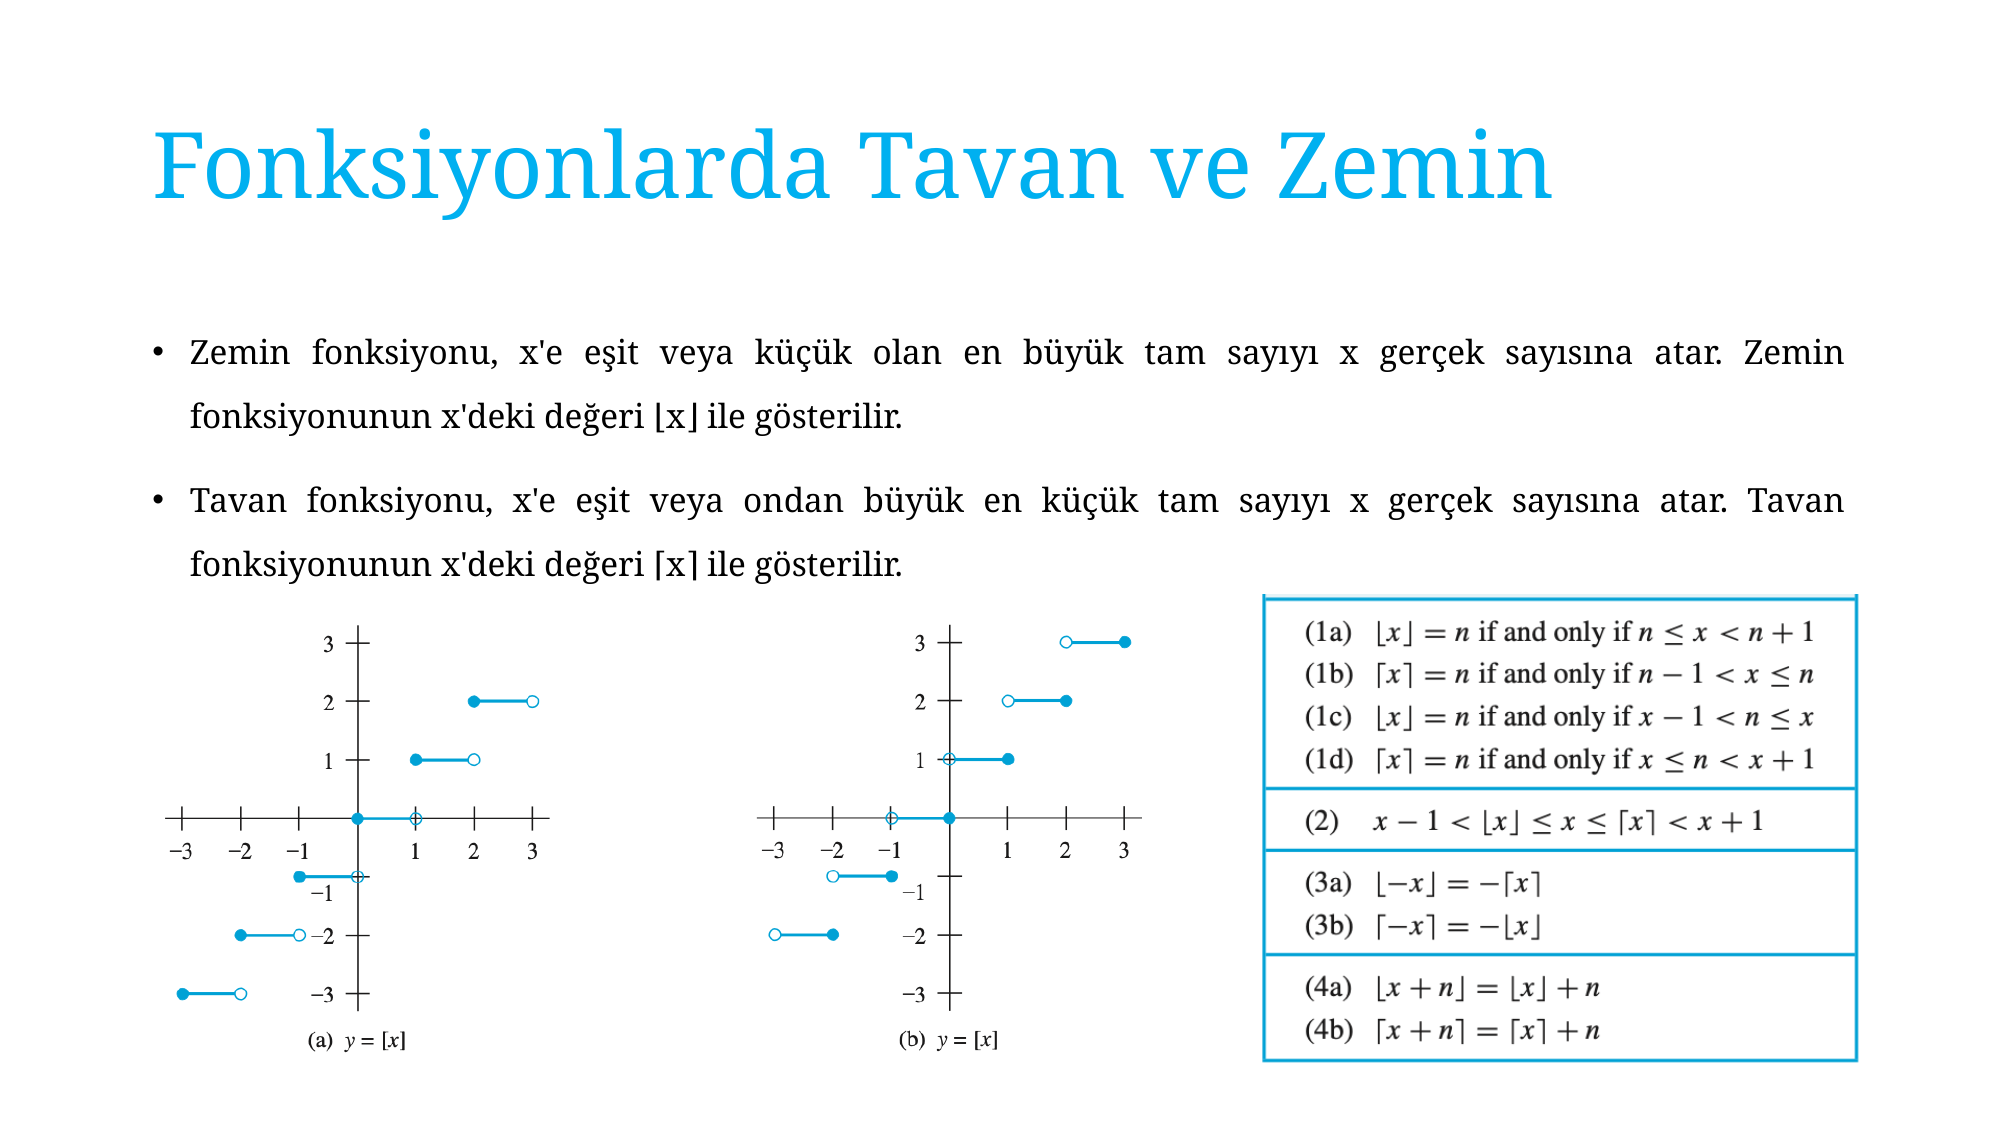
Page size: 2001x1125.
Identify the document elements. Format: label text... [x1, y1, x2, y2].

picture [1266, 957, 1855, 1059]
picture [1266, 852, 1855, 953]
picture [137, 601, 1164, 1066]
picture [1266, 601, 1855, 787]
list Zemin fonksiyonu, x'e eşit veya küçük olan en büyük tam sayıyı x gerçek sayısına atar. Zemin fonksiyonunun x'deki değeri ⌊x⌋ ile gösterilir. Tavan fonksiyonu, x'e eşit veya ondan büyük en küçük tam sayıyı x gerçek sayısına atar. Tavan fonksiyonunun x'deki değeri ⌈x⌉ ile gösterilir. [137, 299, 1863, 1014]
picture [1266, 790, 1855, 848]
title Fonksiyonlarda Tavan ve Zemin [137, 59, 1863, 278]
picture [1260, 594, 1863, 1066]
